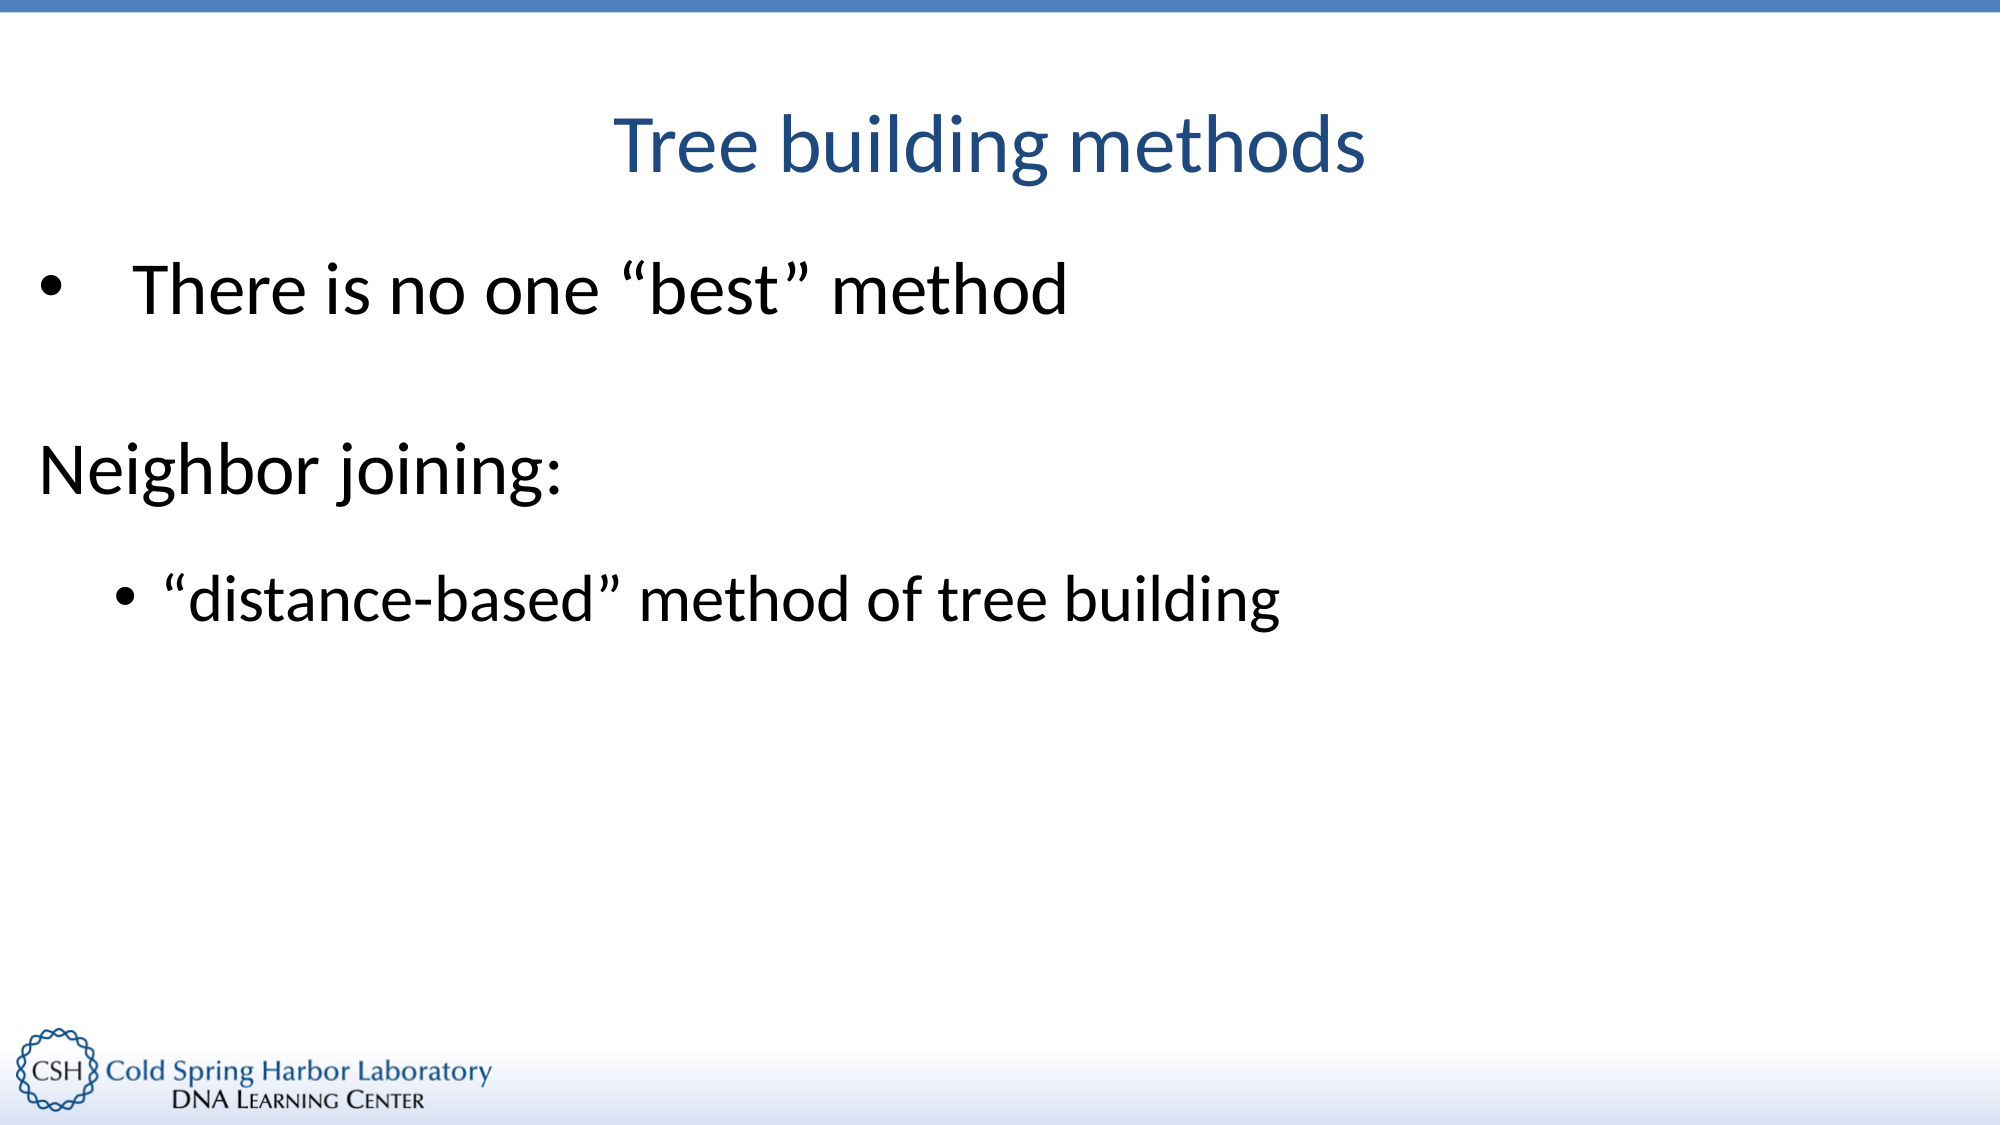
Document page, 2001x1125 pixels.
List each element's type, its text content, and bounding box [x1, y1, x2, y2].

title Tree building methods [99, 45, 1900, 232]
picture [16, 1028, 493, 1113]
text_box There is no one “best” method Neighbor joining: “distance-based” method of tree building [23, 232, 1976, 823]
